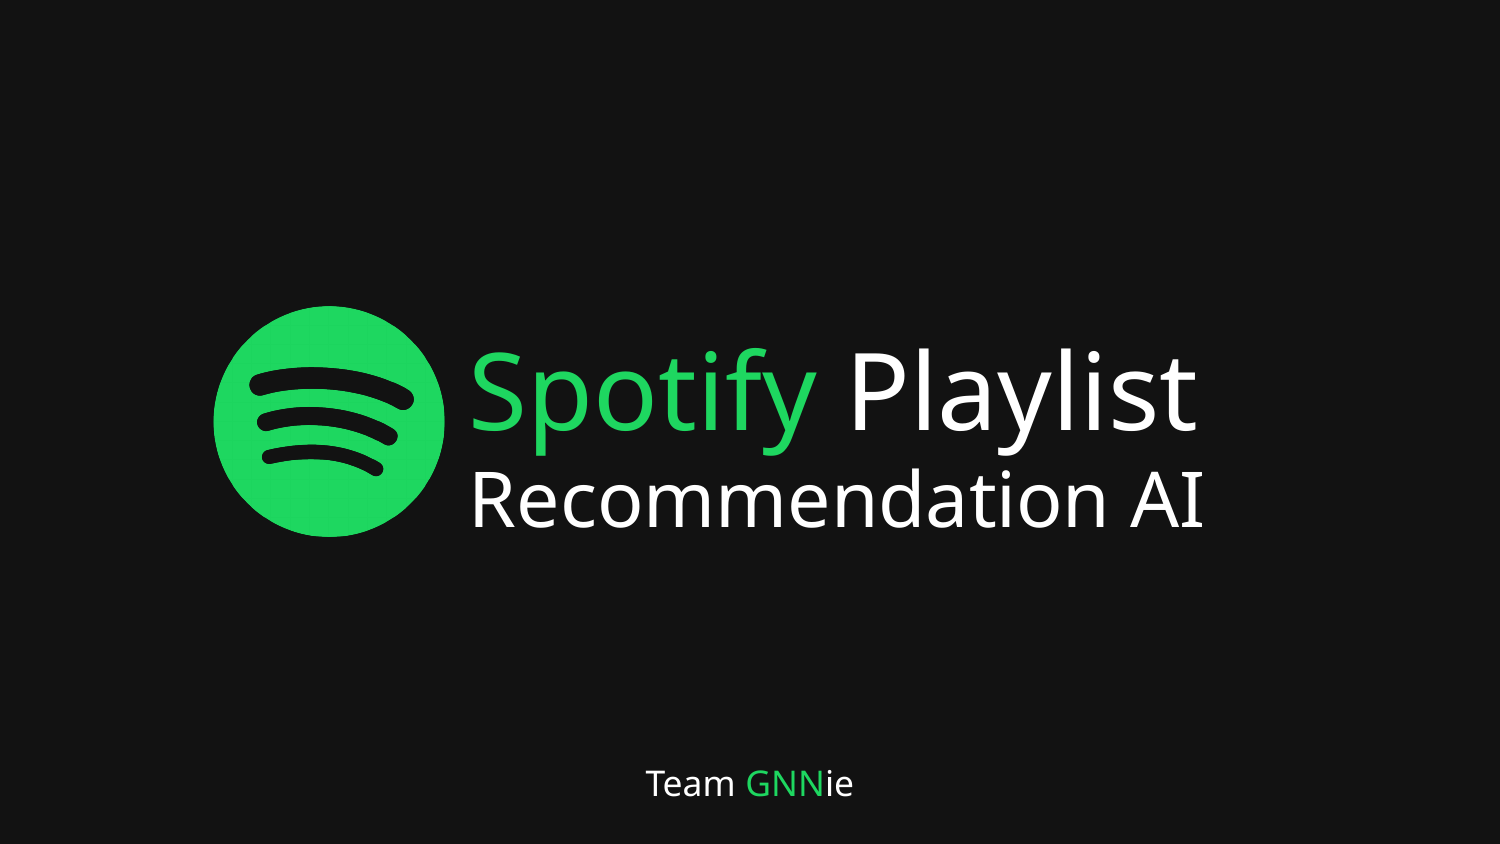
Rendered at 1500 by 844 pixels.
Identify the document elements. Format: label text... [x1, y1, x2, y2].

picture [213, 306, 445, 537]
text_box Team GNNie [575, 755, 925, 810]
text_box Spotify Playlist [457, 306, 1287, 444]
text_box Recommendation AI [457, 444, 1287, 549]
